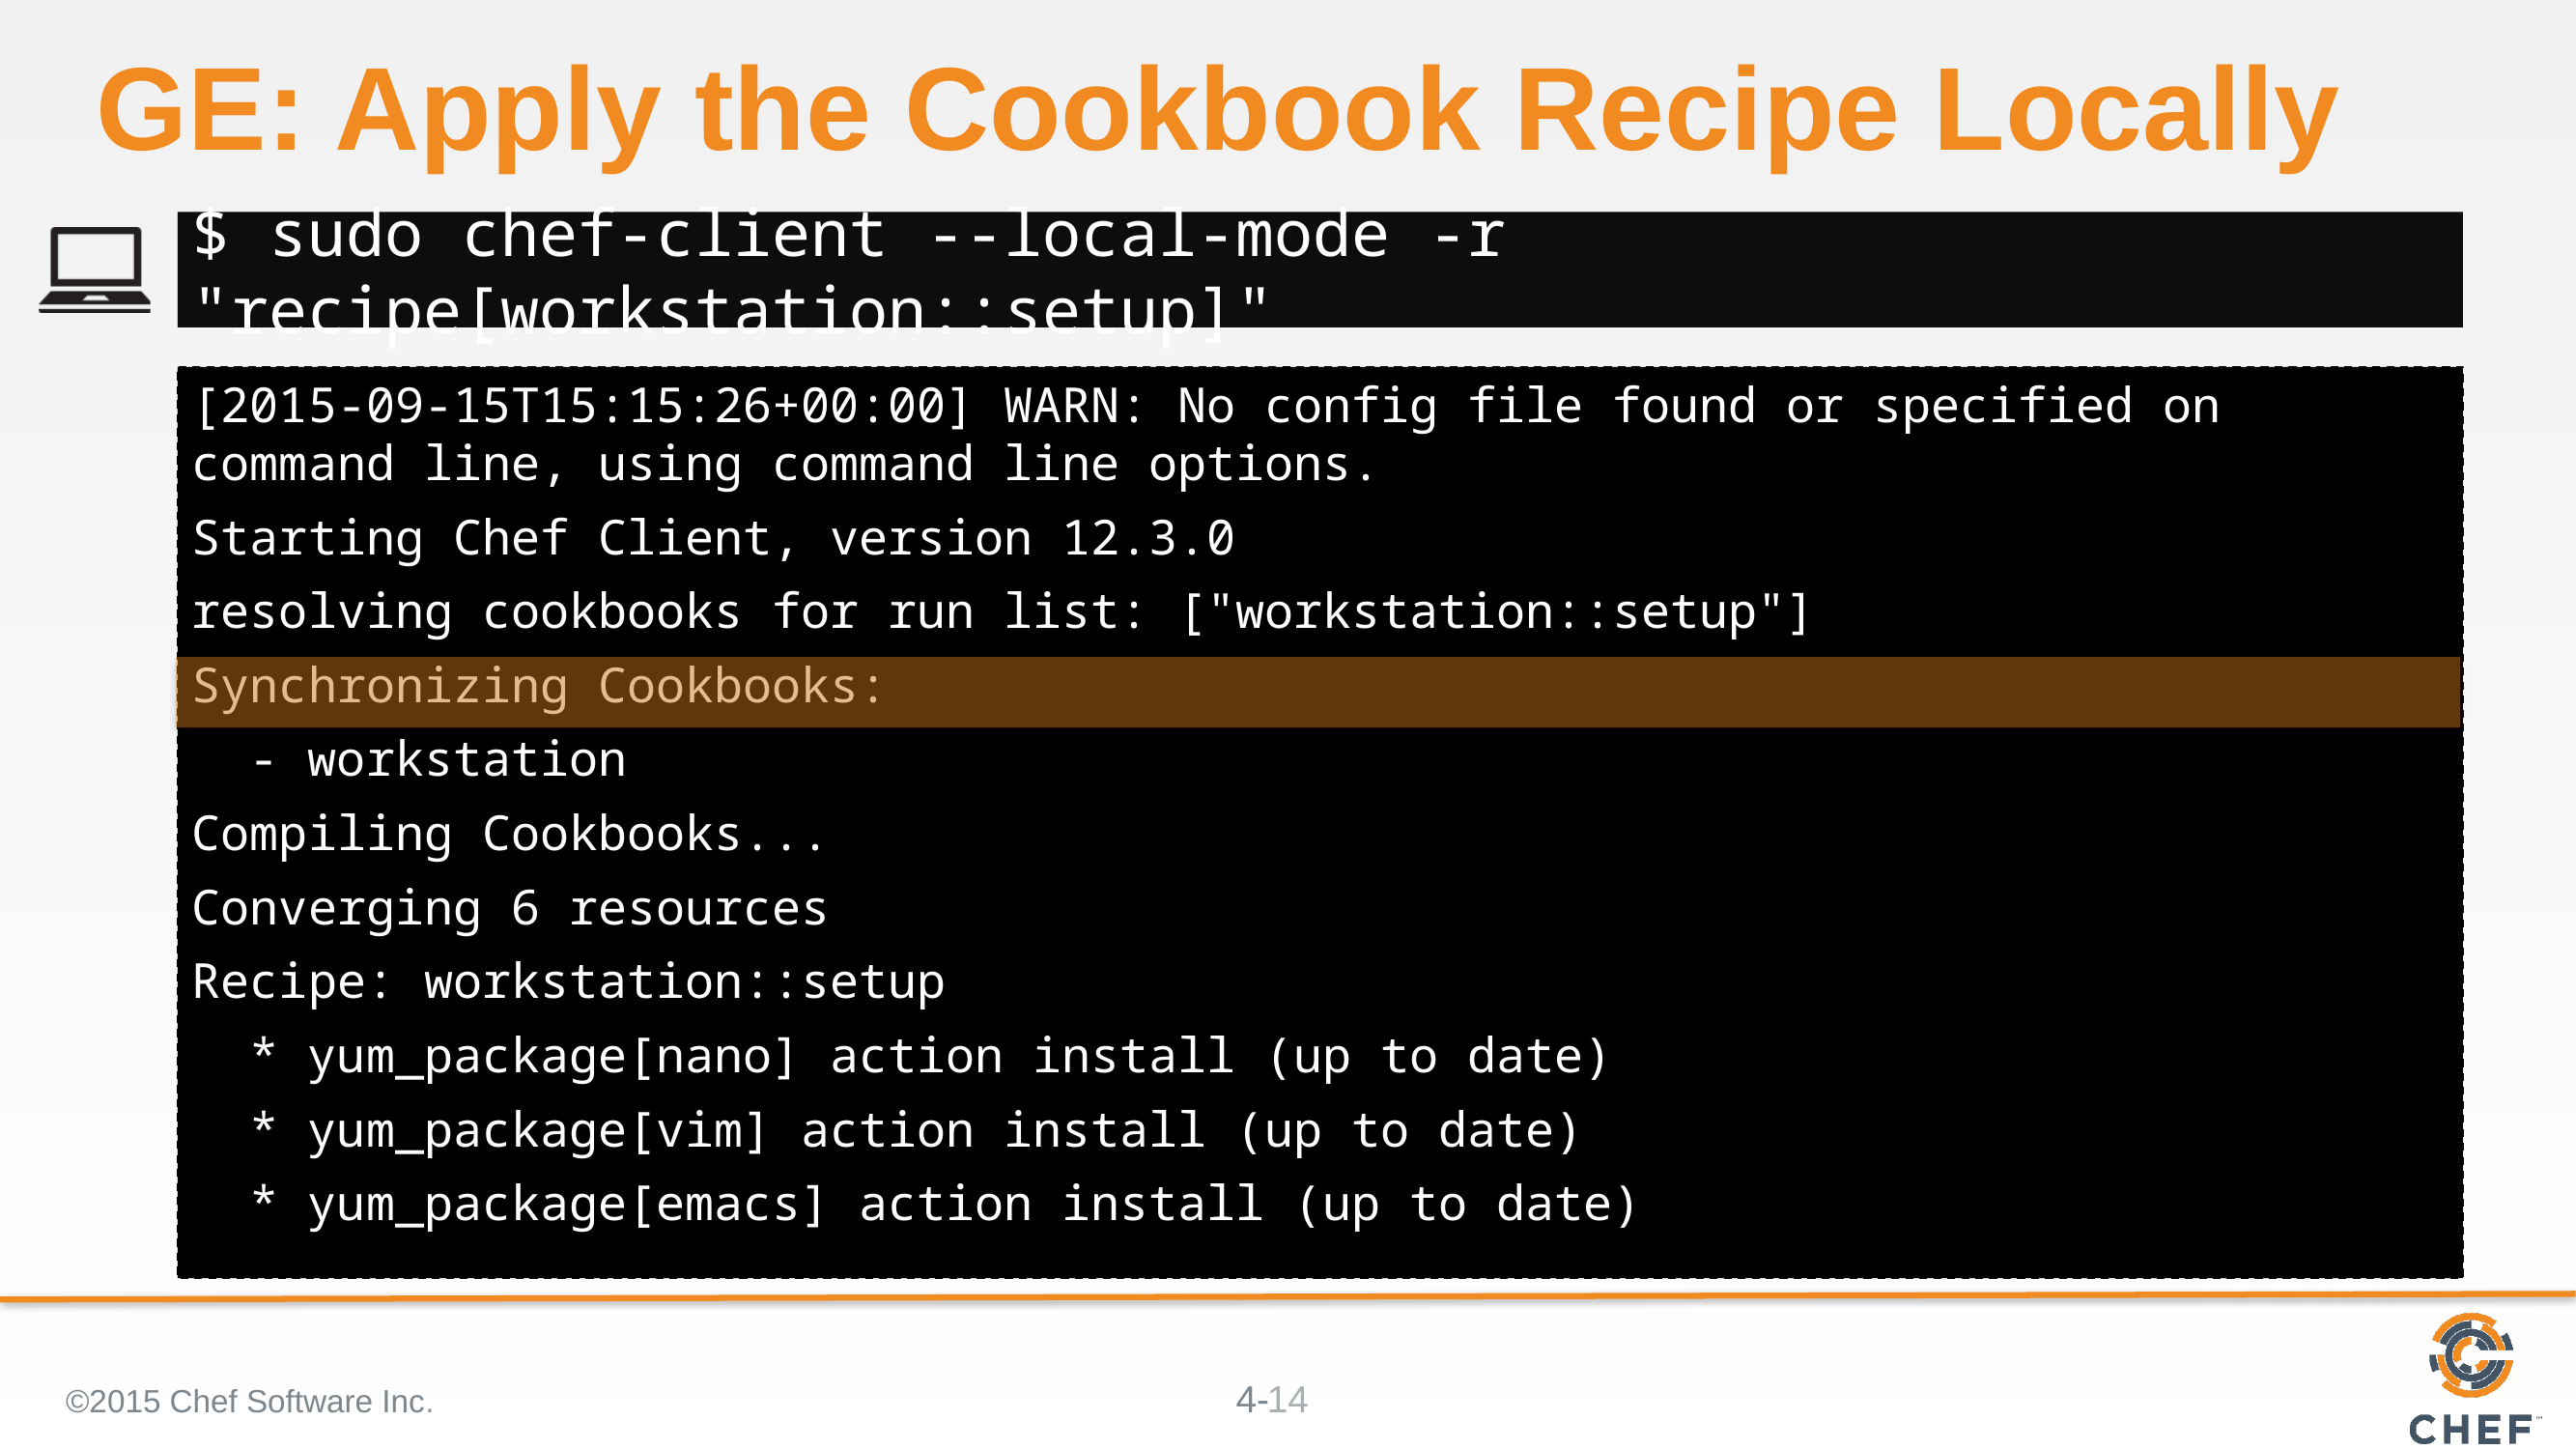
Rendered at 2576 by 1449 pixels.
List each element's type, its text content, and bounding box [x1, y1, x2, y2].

footer ©2015 Chef Software Inc. [51, 1359, 952, 1440]
list $ sudo chef-client --local-mode -r "recipe[workstation::setup]" [177, 212, 2463, 327]
title GE: Apply the Cookbook Recipe Locally [96, 48, 2463, 180]
picture [2399, 1297, 2550, 1449]
slide_number 14 [998, 1359, 1578, 1437]
list [2015-09-15T15:15:26+00:00] WARN: No config file found or specified on command line, using command line options. Starting Chef Client, version 12.3.0 resolving cookbooks for run list: ["workstation::setup"] Synchronizing Cookbooks: - workstation Compiling Cookbooks... Converging 6 resources Recipe: workstation::setup * yum_package[nano] action install (up to date) * yum_package[vim] action install (up to date) * yum_package[emacs] action install (up to date) [177, 366, 2464, 657]
list [2015-09-15T15:15:26+00:00] WARN: No config file found or specified on command line, using command line options. Starting Chef Client, version 12.3.0 resolving cookbooks for run list: ["workstation::setup"] Synchronizing Cookbooks: - workstation Compiling Cookbooks... Converging 6 resources Recipe: workstation::setup * yum_package[nano] action install (up to date) * yum_package[vim] action install (up to date) * yum_package[emacs] action install (up to date) [177, 736, 2464, 1279]
text_box [175, 656, 2461, 728]
